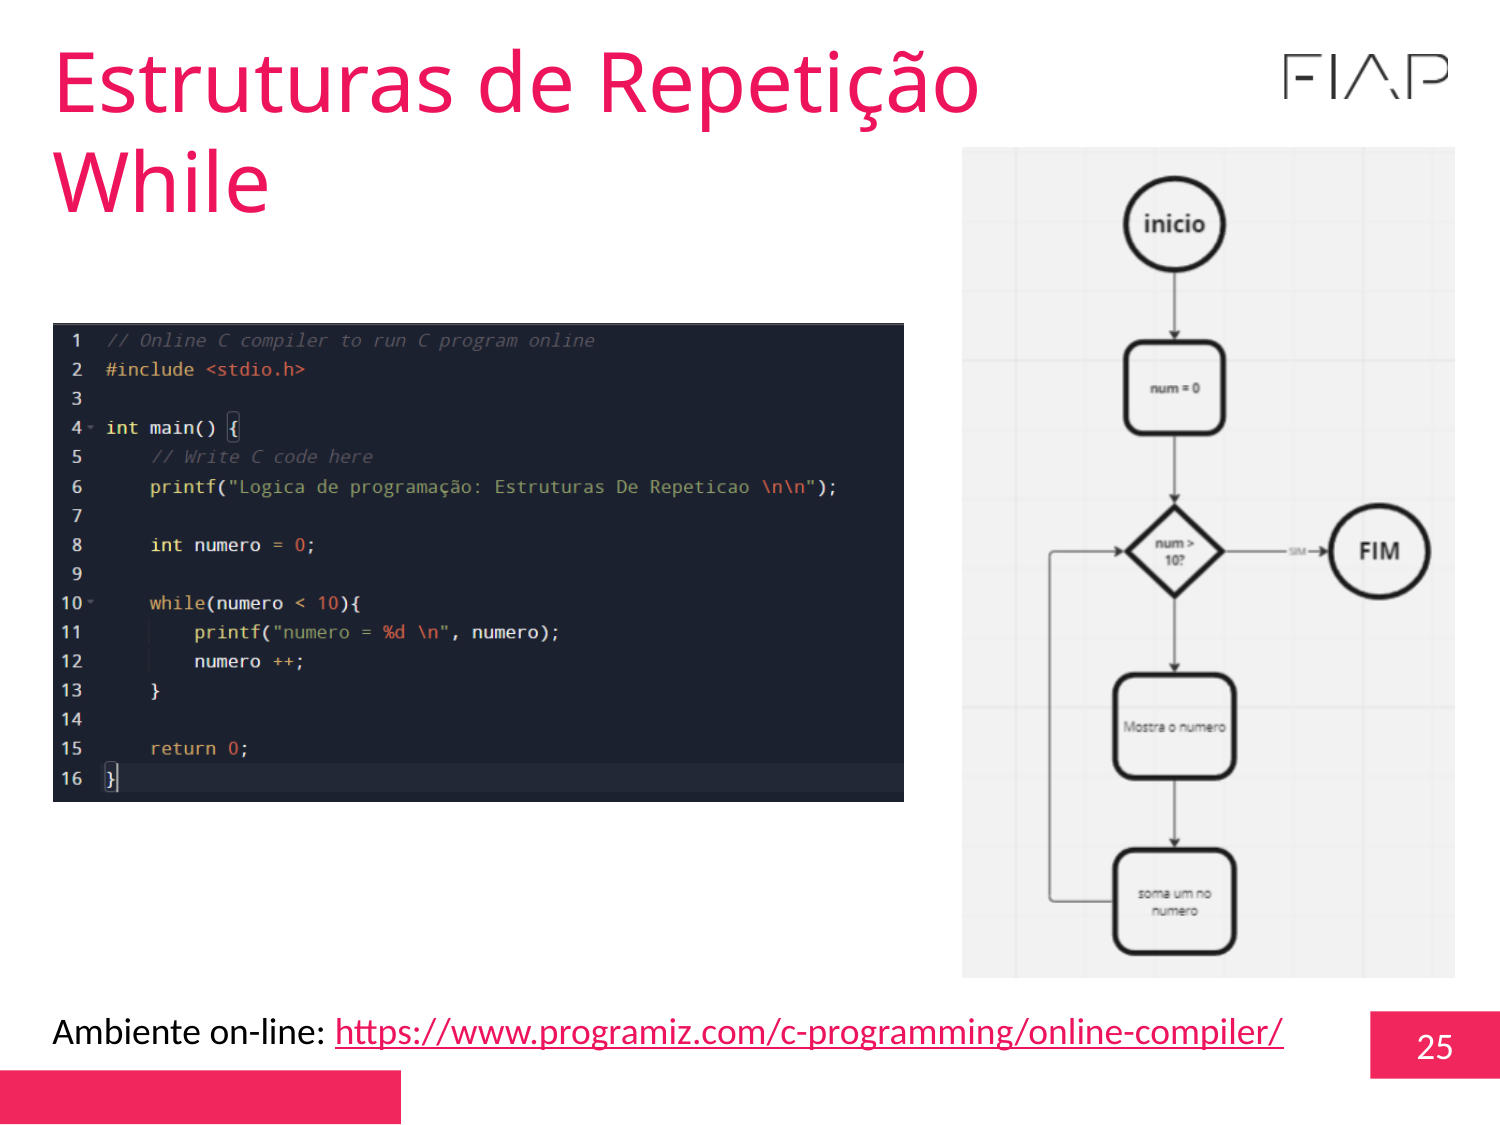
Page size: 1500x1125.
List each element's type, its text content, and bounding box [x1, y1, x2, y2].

picture [52, 323, 904, 802]
text_box Ambiente on-line: https://www.programiz.com/c-programming/online-compiler/ [37, 999, 1349, 1060]
picture [962, 147, 1455, 978]
text_box Estruturas de Repetição While [37, 21, 1075, 237]
